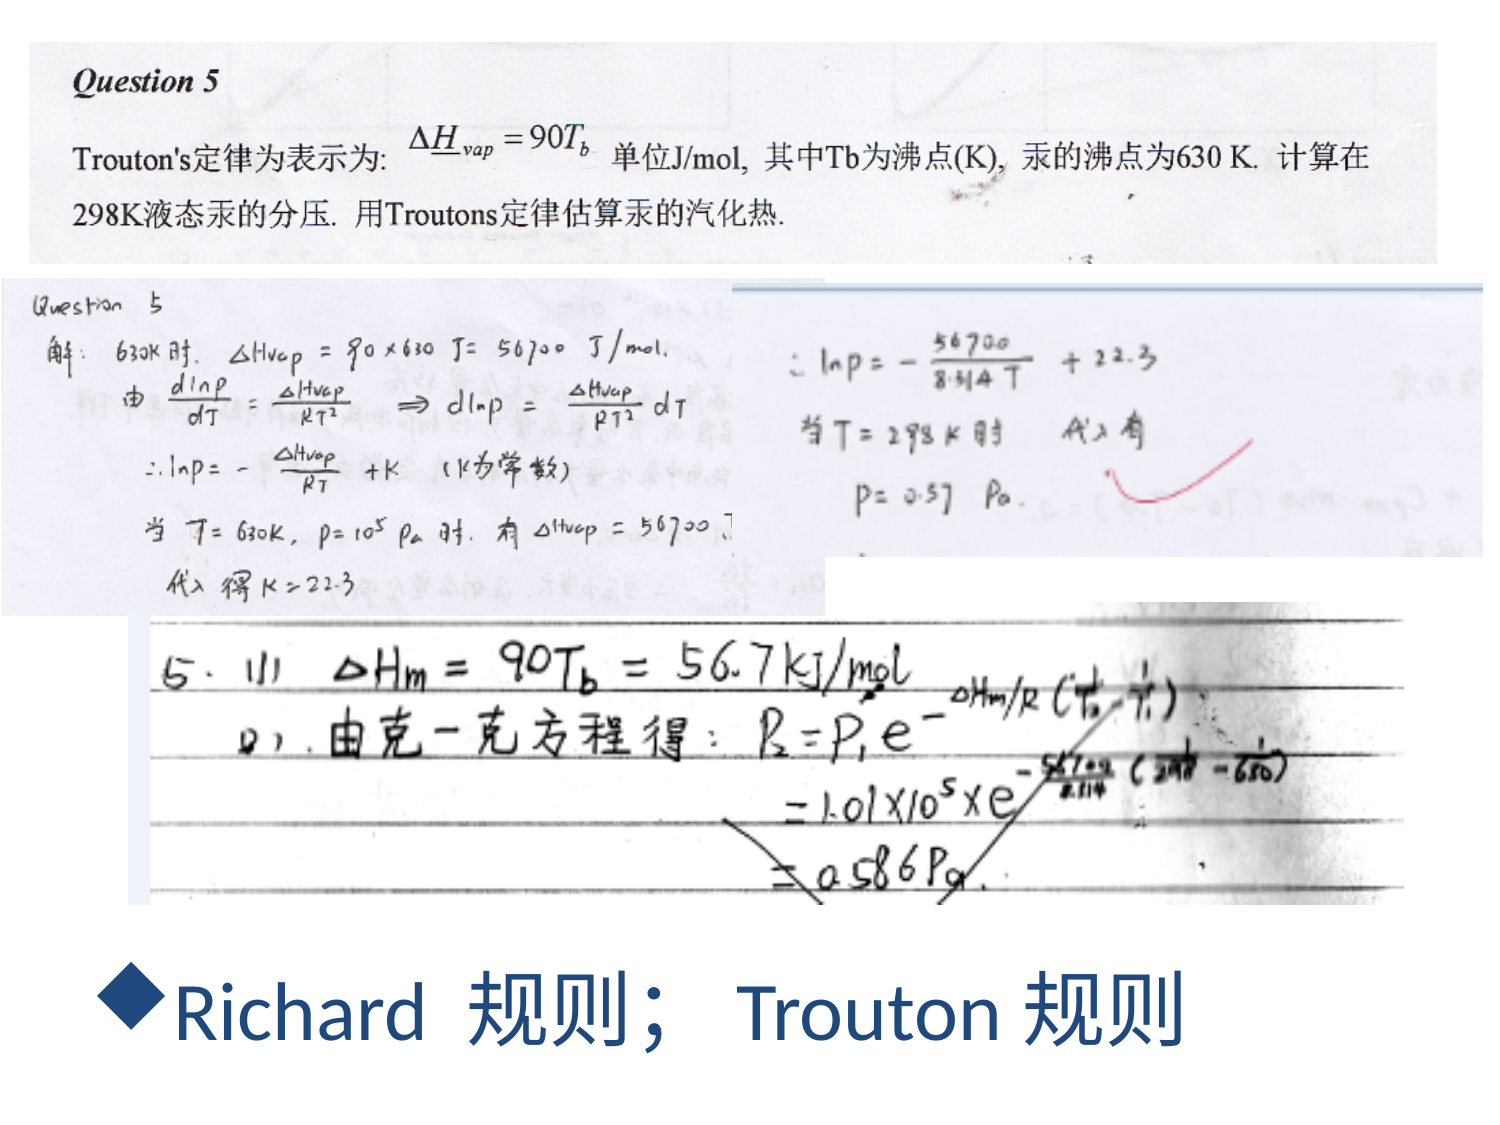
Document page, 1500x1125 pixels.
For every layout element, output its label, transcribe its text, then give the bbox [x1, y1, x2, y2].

picture [29, 42, 1437, 265]
list Richard 规则；Trouton规则 [75, 565, 1425, 1125]
picture [1, 278, 1483, 906]
